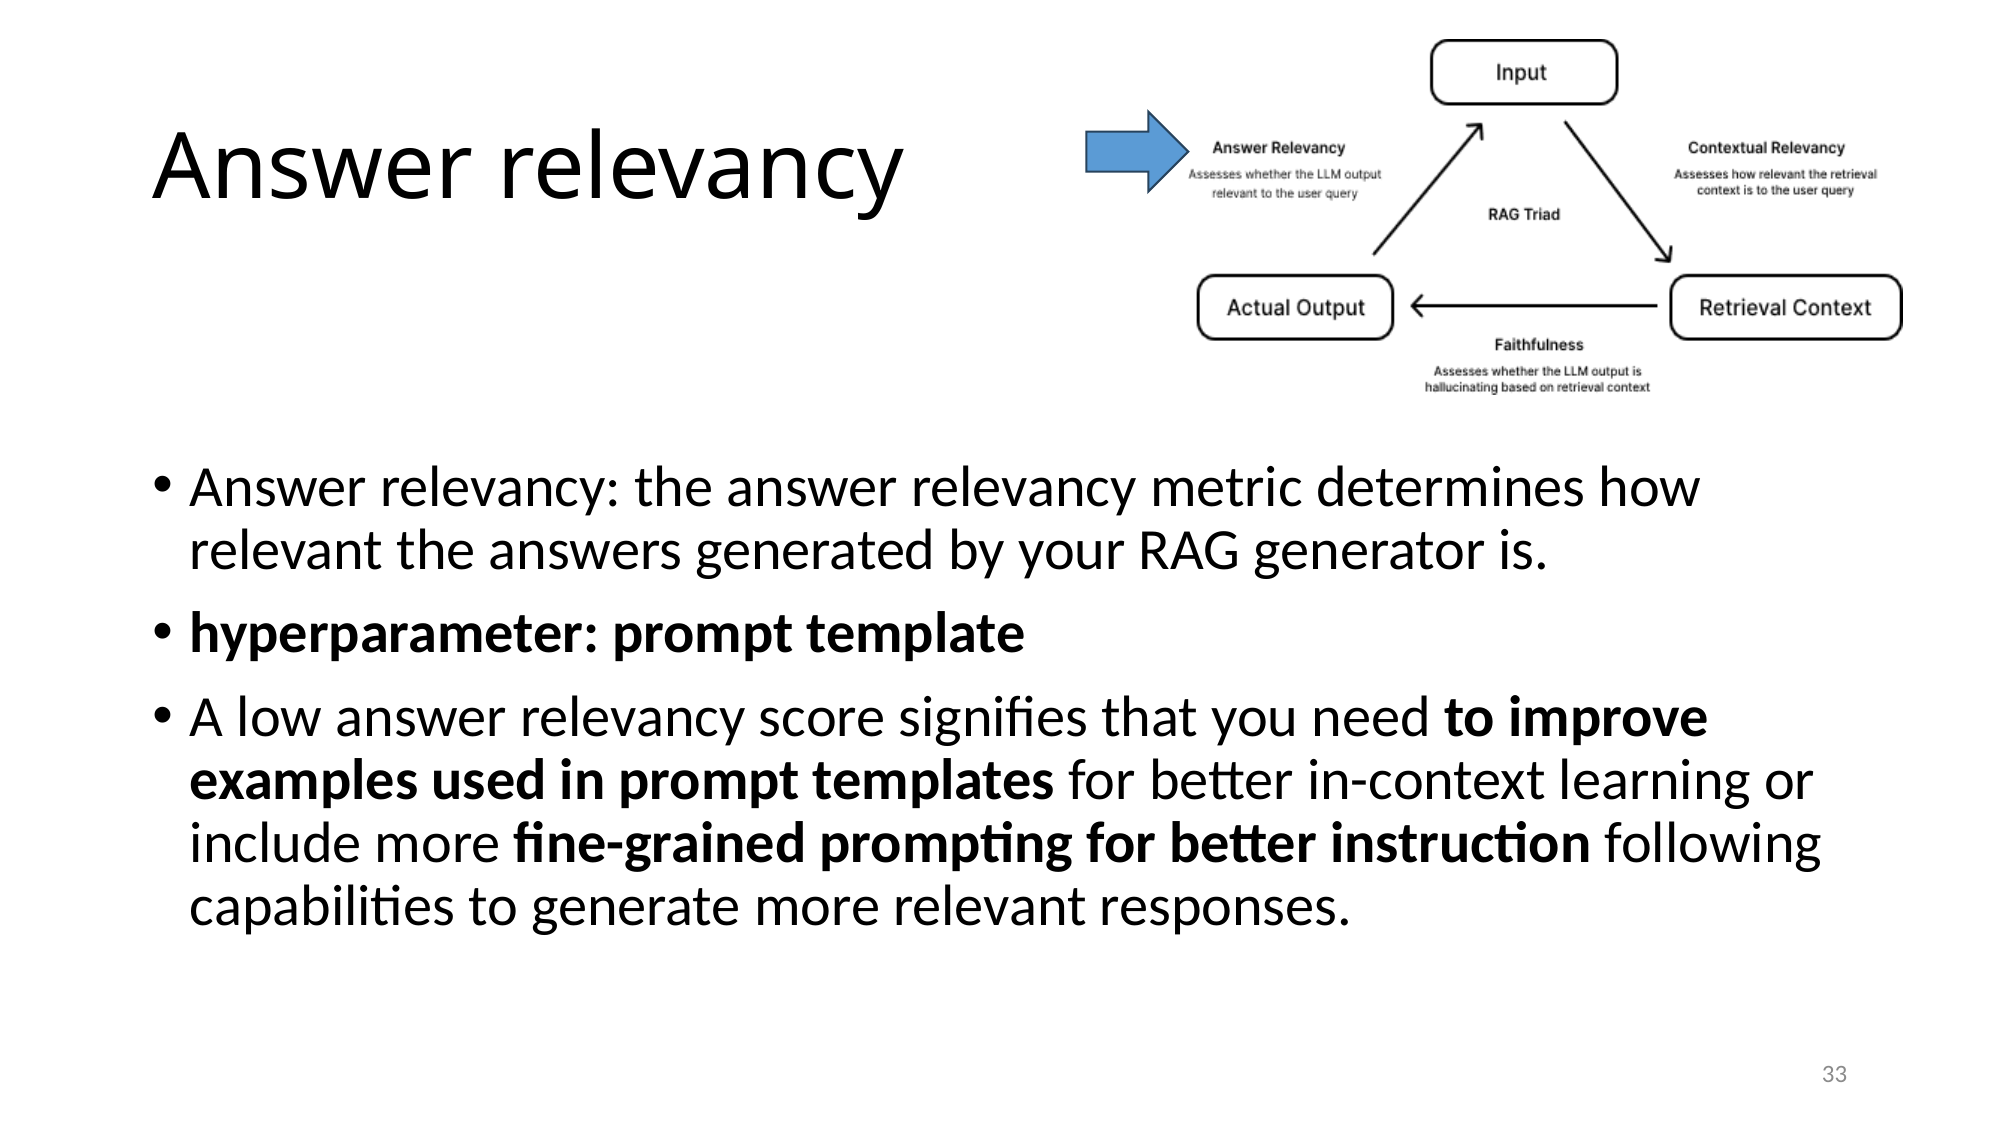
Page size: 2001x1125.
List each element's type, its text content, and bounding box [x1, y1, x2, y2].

title Answer relevancy [137, 59, 1188, 278]
list Answer relevancy: the answer relevancy metric determines how relevant the answers generated by your RAG generator is. hyperparameter: prompt template A low answer relevancy score signifies that you need to improve examples used in prompt templates for better in-context learning or include more fine-grained prompting for better instruction following capabilities to generate more relevant responses. [137, 448, 1863, 1014]
text_box [1085, 109, 1188, 195]
slide_number 33 [1412, 1042, 1863, 1103]
picture [1188, 39, 1903, 395]
